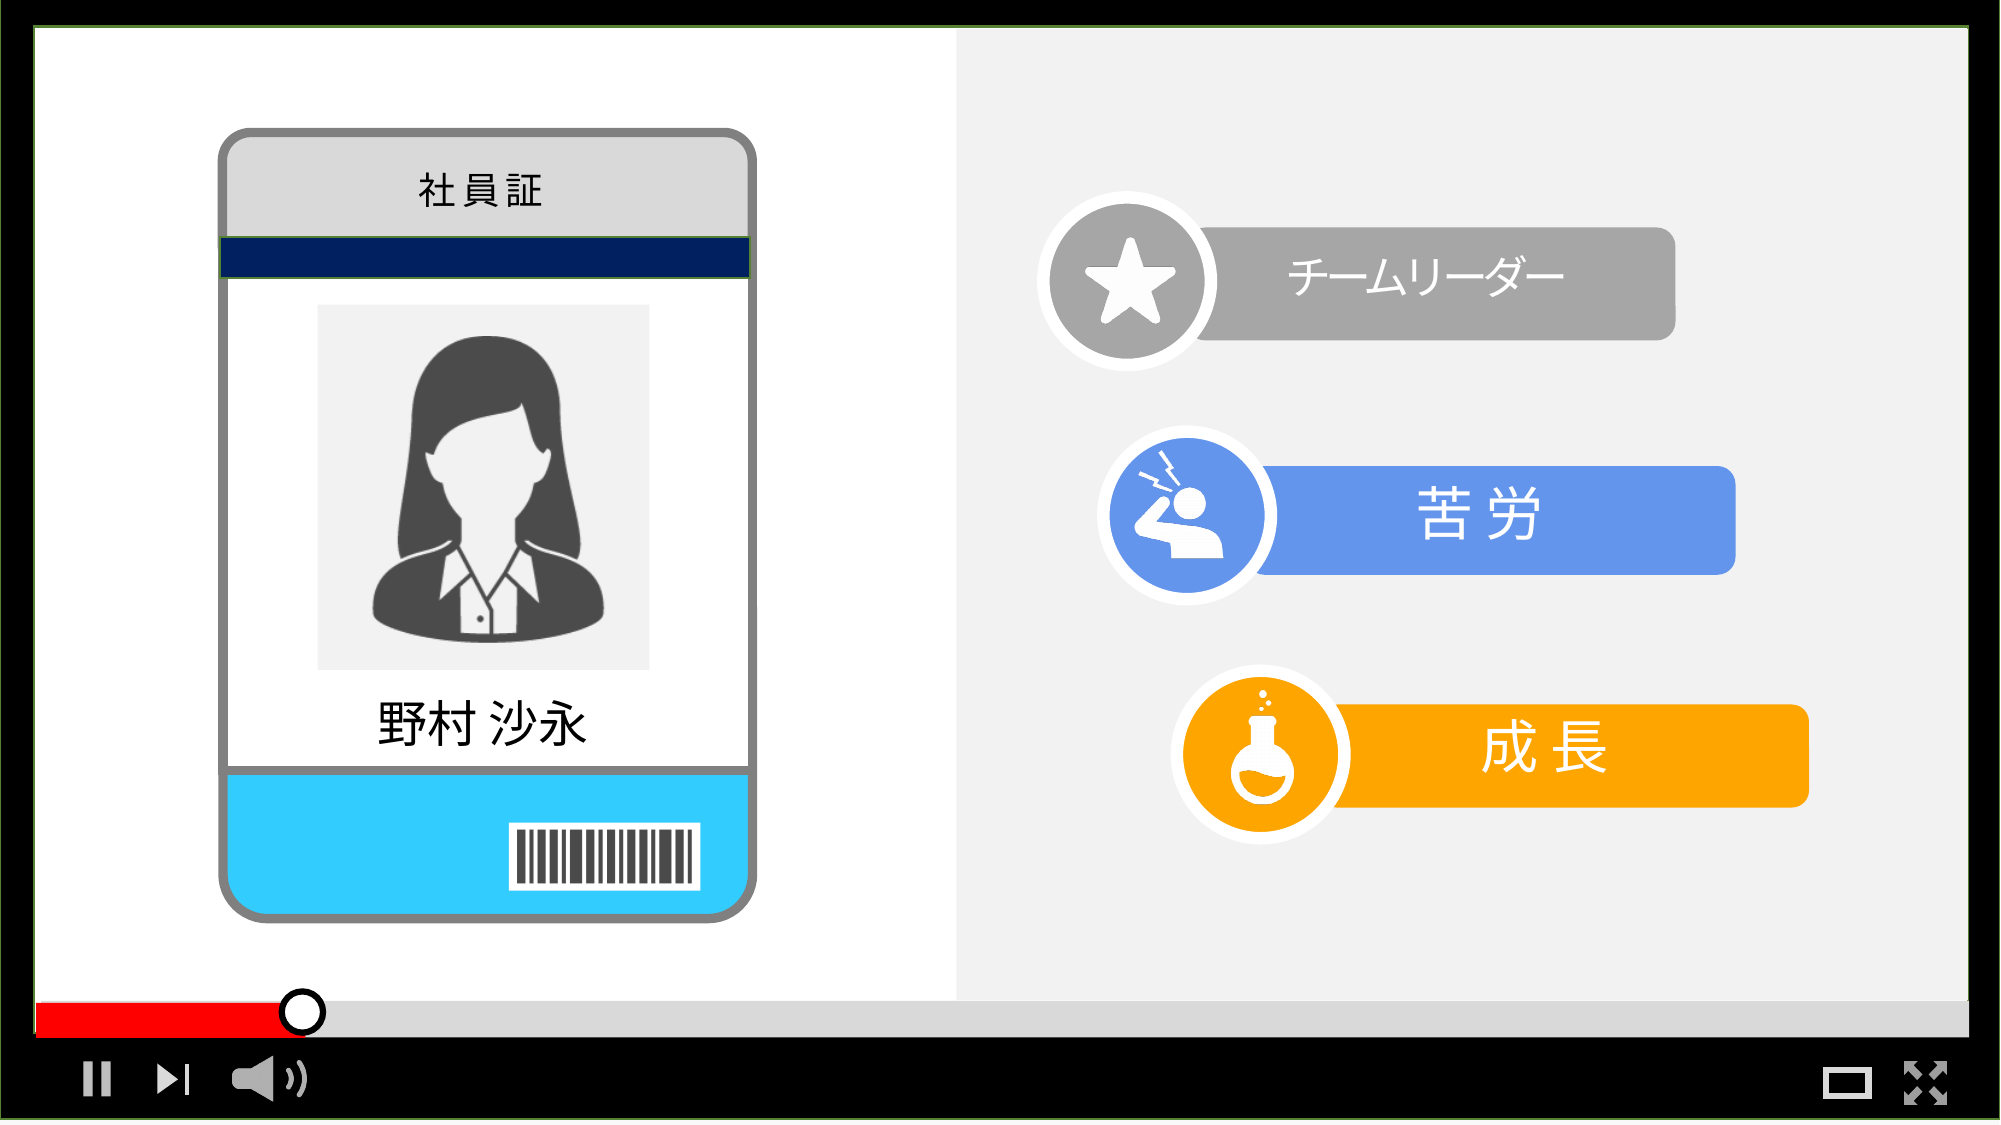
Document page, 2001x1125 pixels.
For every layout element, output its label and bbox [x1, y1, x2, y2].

text_box [1043, 197, 1676, 365]
text_box [1103, 431, 1736, 600]
text_box [1176, 670, 1810, 839]
picture [1124, 450, 1234, 559]
text_box [0, 0, 2000, 1119]
picture [1205, 690, 1320, 805]
text_box [220, 132, 753, 919]
